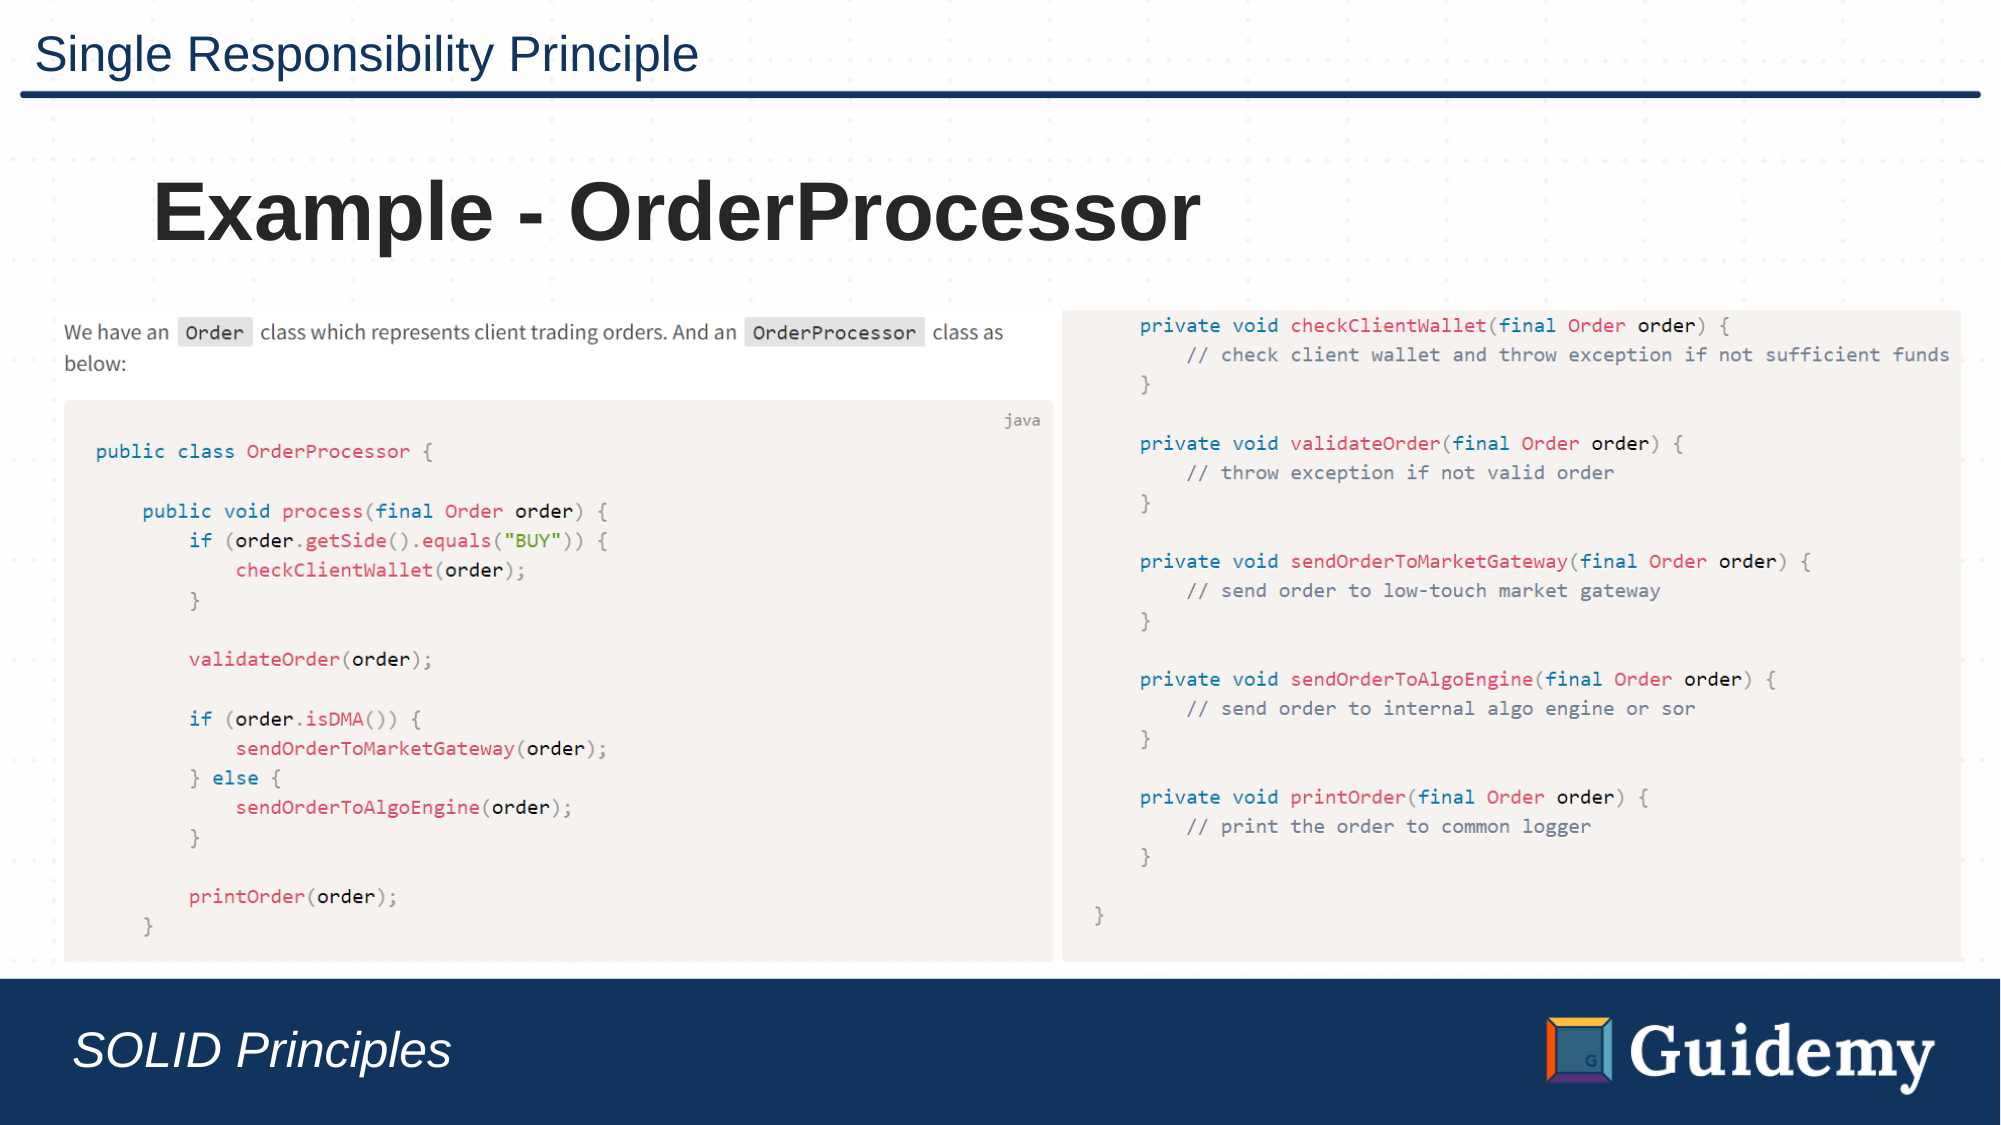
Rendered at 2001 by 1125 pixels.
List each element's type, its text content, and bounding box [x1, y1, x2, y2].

picture [0, 0, 2001, 1125]
text_box Example - OrderProcessor [137, 158, 1863, 268]
text_box SOLID Principles [56, 1014, 945, 1090]
title Single Responsibility Principle [19, 17, 1130, 93]
